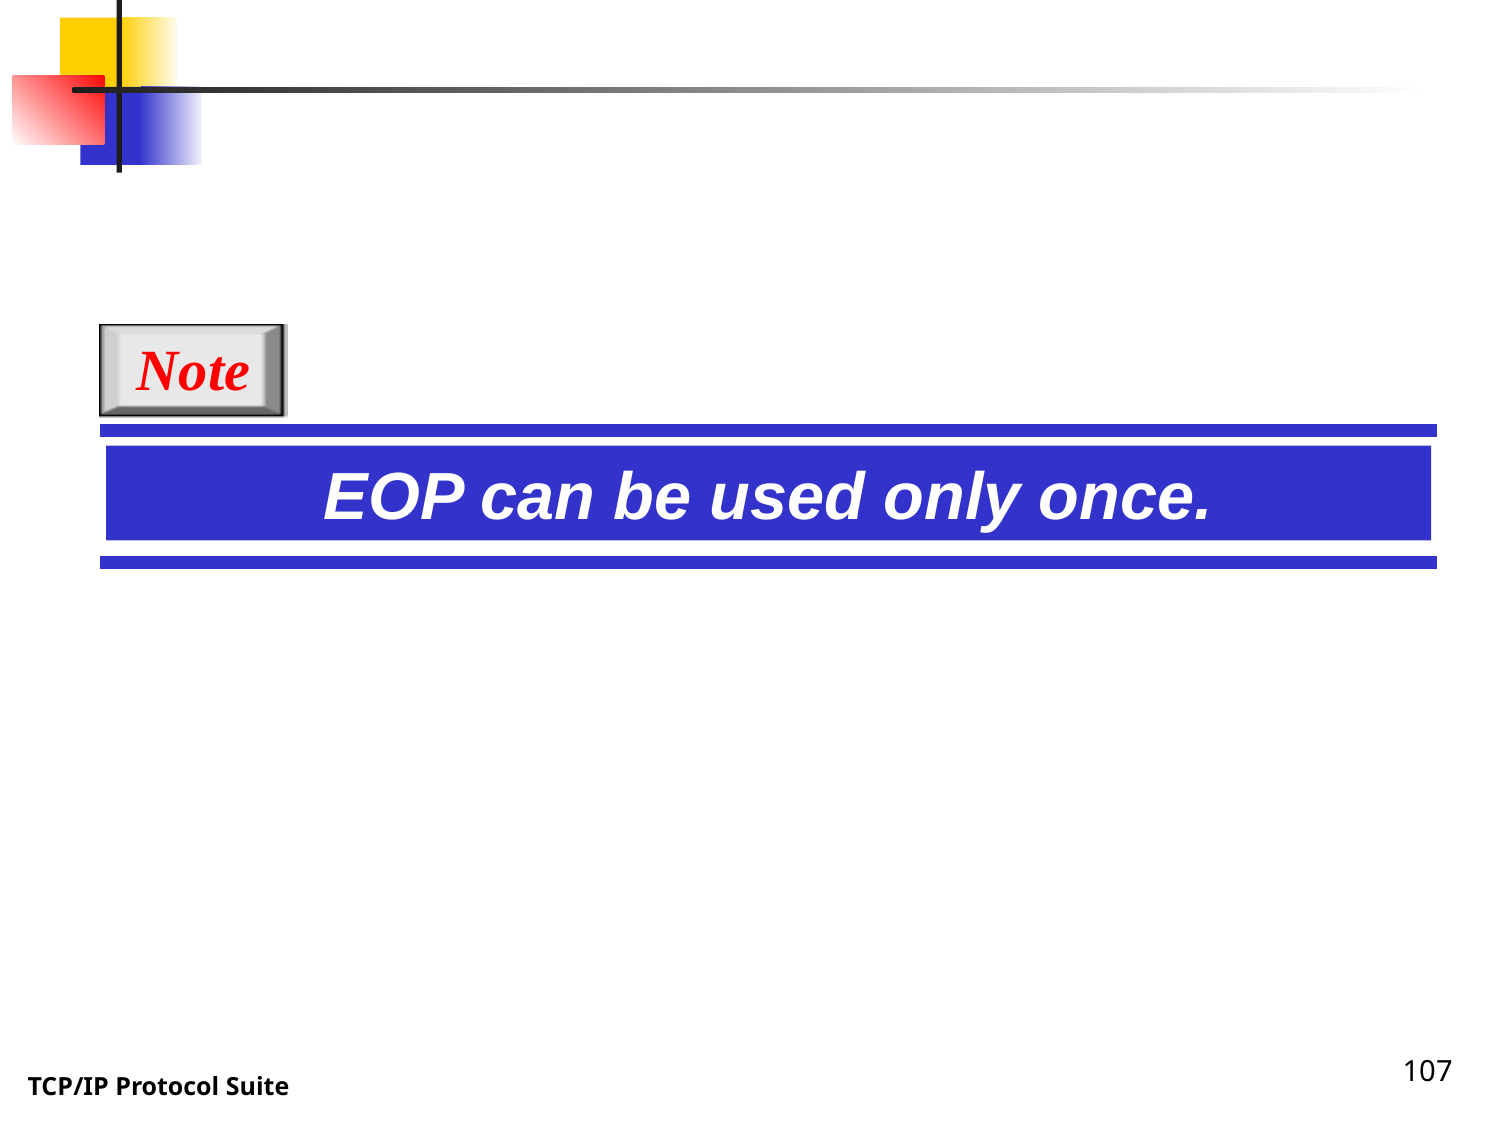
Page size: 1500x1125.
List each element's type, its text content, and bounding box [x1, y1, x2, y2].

text_box EOP can be used only once. [106, 445, 1432, 541]
text_box TCP/IP Protocol Suite [12, 1032, 488, 1108]
text_box [60, 17, 116, 86]
text_box [122, 93, 141, 165]
text_box [80, 93, 116, 165]
text_box [122, 17, 177, 86]
text_box [116, 93, 122, 173]
text_box 107 [1155, 1024, 1468, 1100]
text_box [141, 93, 202, 165]
text_box [12, 75, 105, 145]
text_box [99, 324, 288, 419]
text_box [72, 87, 1423, 93]
text_box [116, 0, 122, 87]
